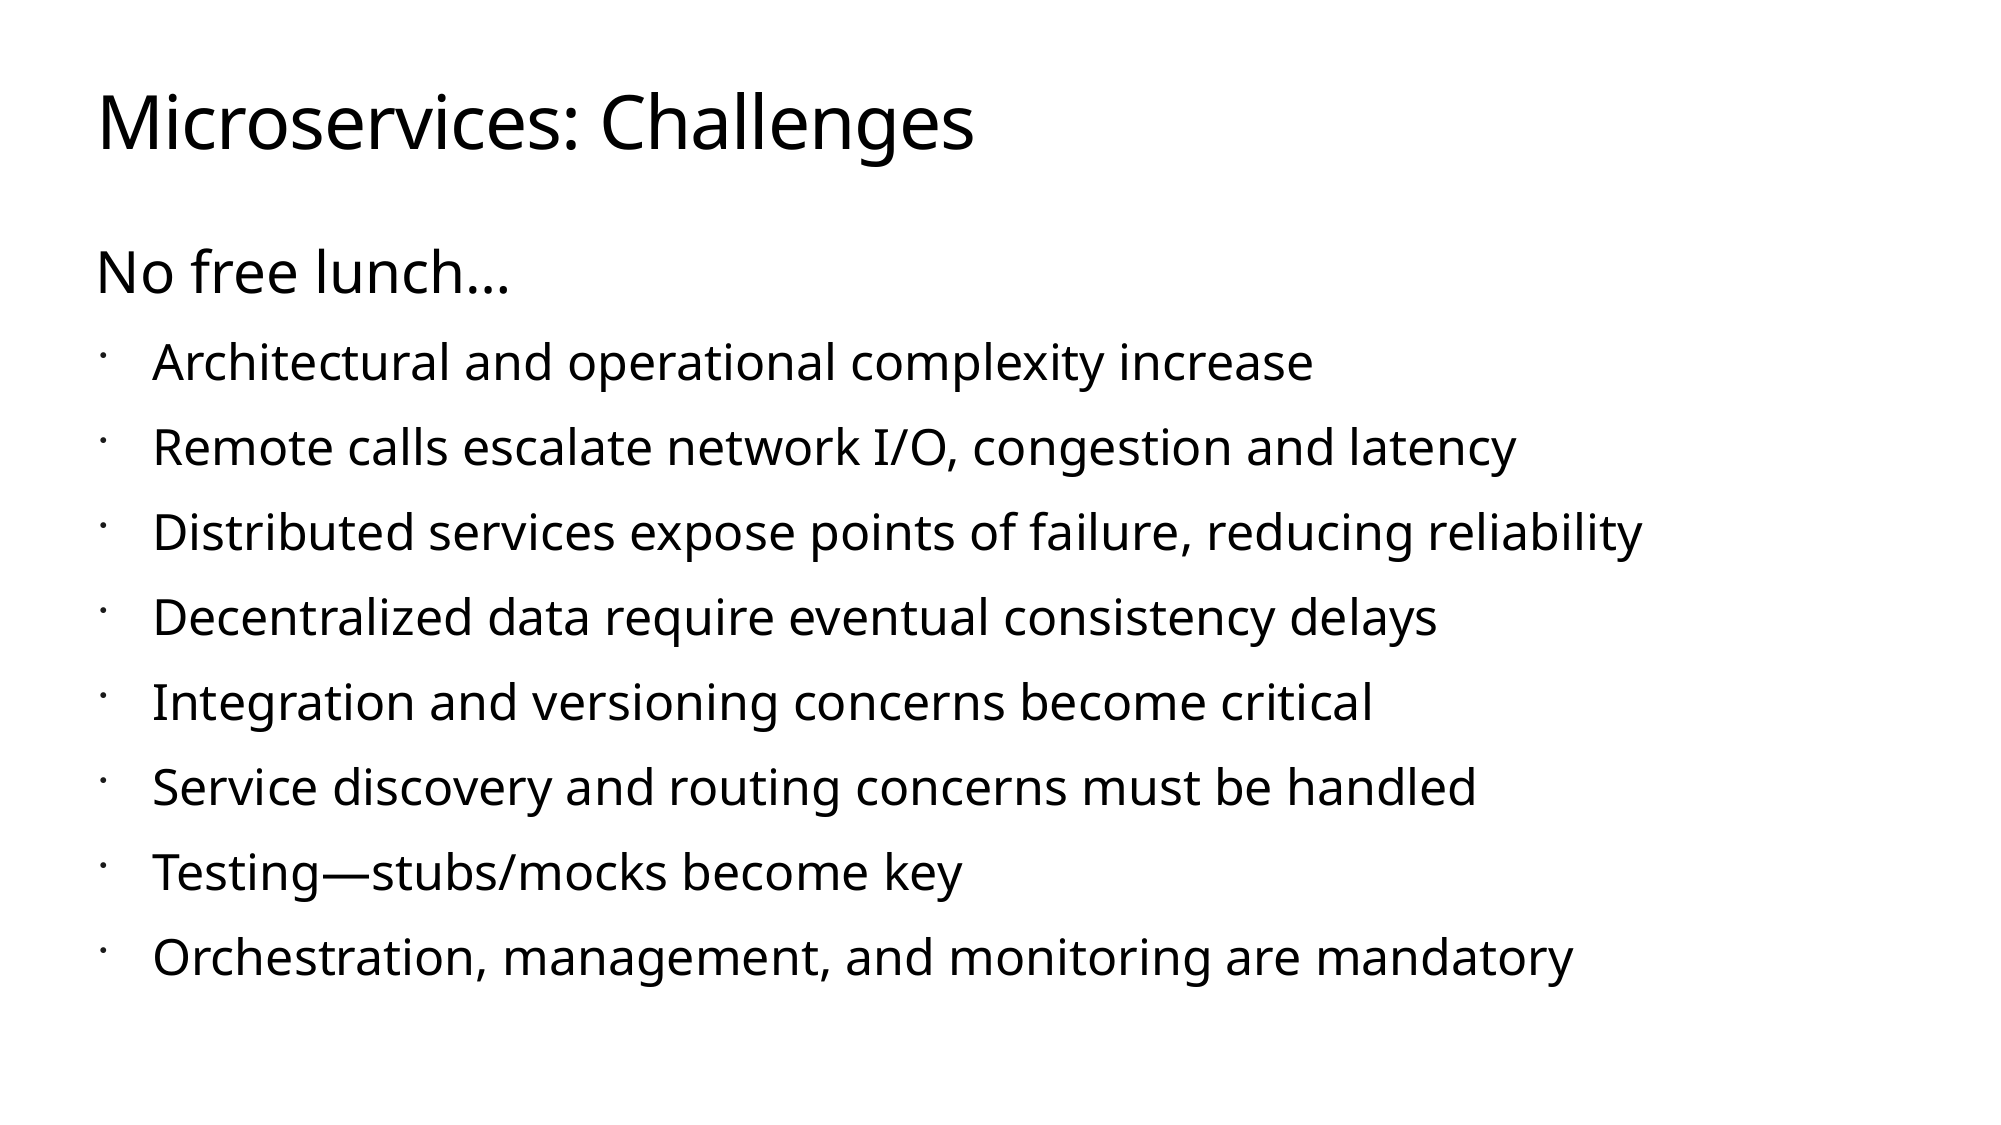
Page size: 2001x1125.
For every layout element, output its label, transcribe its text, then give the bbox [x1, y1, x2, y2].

title Microservices: Challenges [96, 75, 1904, 166]
list No free lunch… Architectural and operational complexity increase Remote calls escalate network I/O, congestion and latency Distributed services expose points of failure, reducing reliability Decentralized data require eventual consistency delays Integration and versioning concerns become critical Service discovery and routing concerns must be handled Testing—stubs/mocks become key Orchestration, management, and monitoring are mandatory [95, 235, 1904, 1091]
